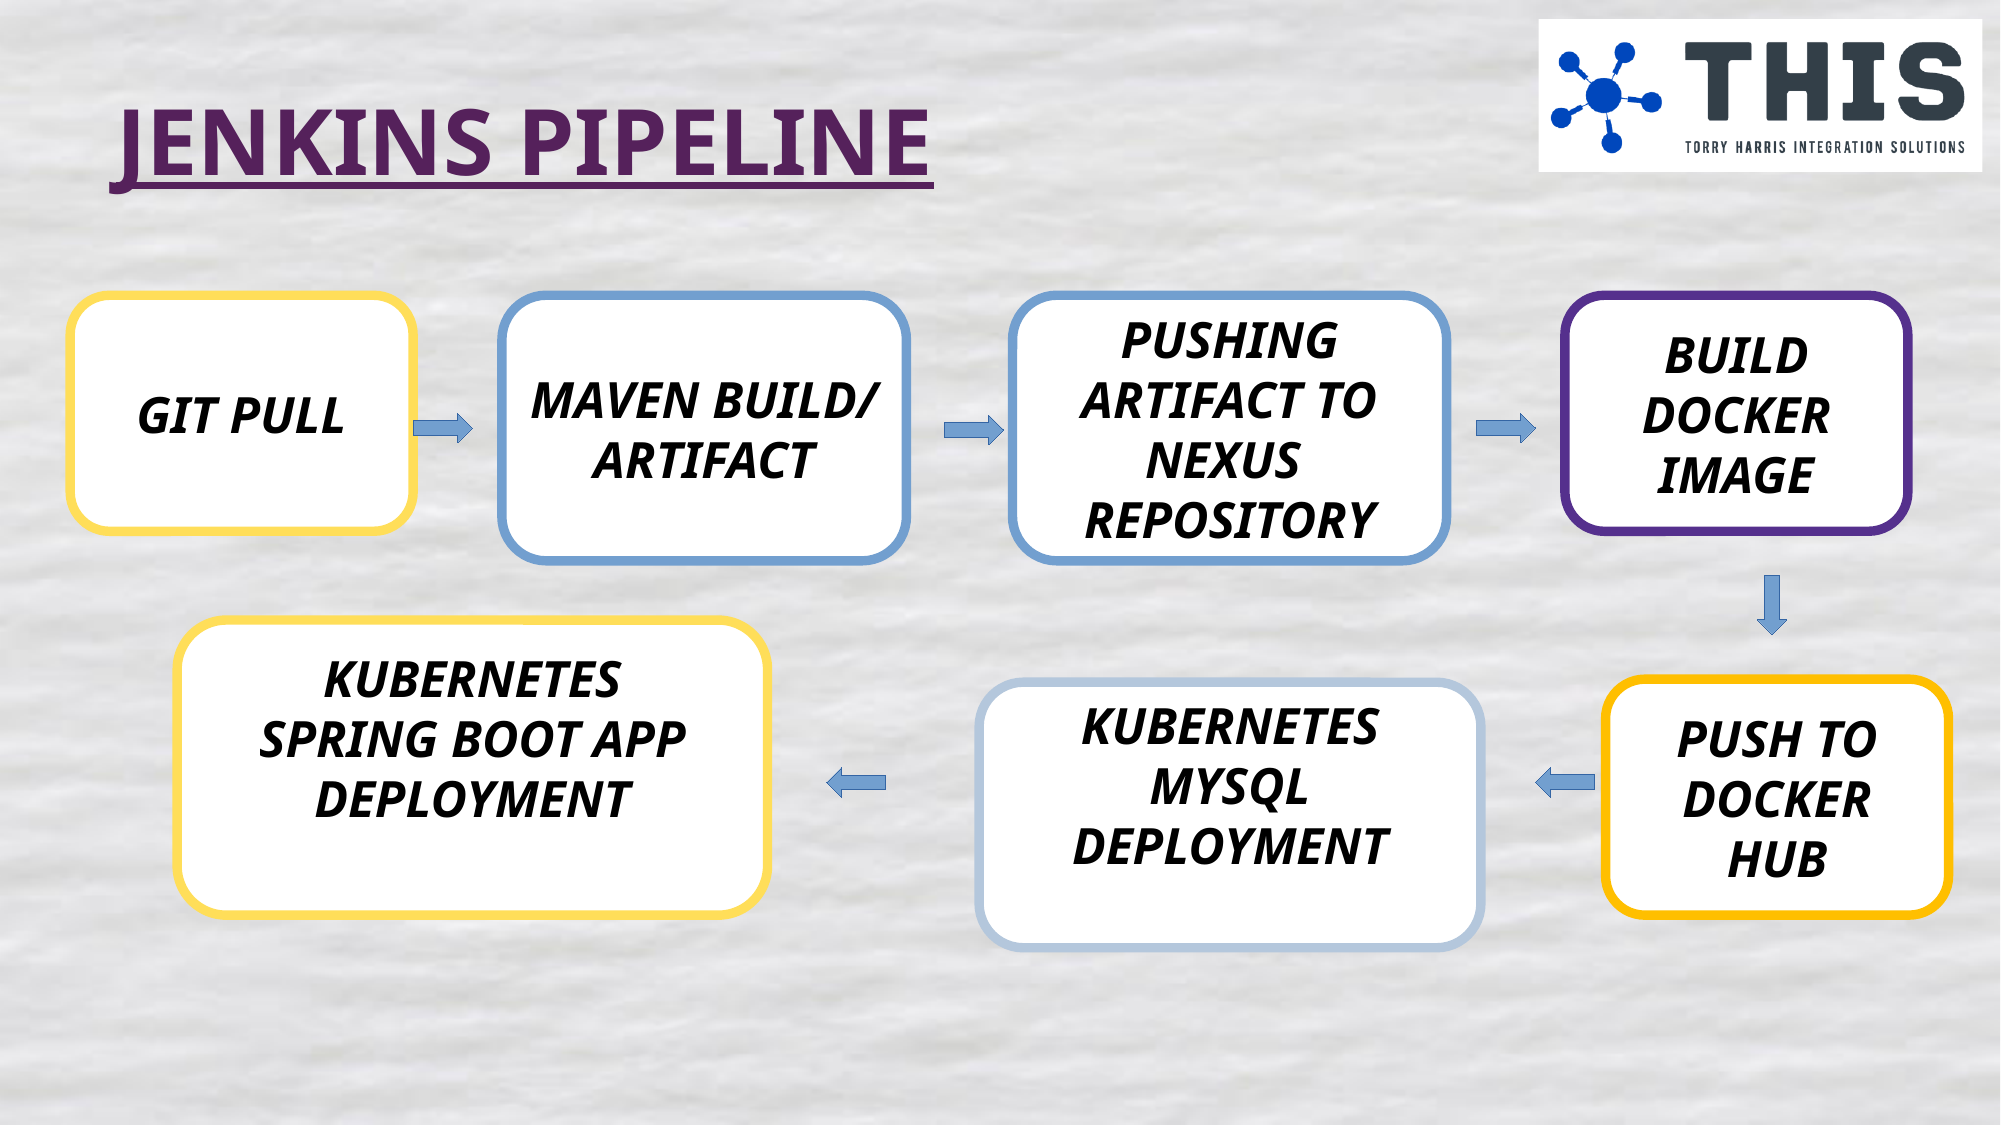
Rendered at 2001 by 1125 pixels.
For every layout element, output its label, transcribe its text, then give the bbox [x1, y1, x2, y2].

text_box KUBERNETES SPRING BOOT APP DEPLOYMENT [177, 620, 768, 916]
text_box [1476, 413, 1536, 443]
text_box BUILD DOCKER IMAGE [1564, 295, 1908, 532]
text_box KUBERNETES MYSQL DEPLOYMENT [979, 682, 1481, 948]
text_box [413, 413, 473, 443]
picture [0, 0, 2001, 1125]
text_box PUSHING ARTIFACT TO NEXUS REPOSITORY [1012, 295, 1447, 561]
text_box PUSH TO DOCKER HUB [1605, 679, 1949, 916]
text_box [826, 767, 886, 798]
text_box [944, 415, 1004, 445]
text_box GIT PULL [70, 295, 414, 532]
text_box [88, 232, 1949, 1004]
text_box [1535, 767, 1595, 798]
text_box [1757, 575, 1787, 635]
text_box MAVEN BUILD/ ARTIFACT [501, 295, 907, 561]
text_box JENKINS PIPELINE [0, 44, 1425, 233]
